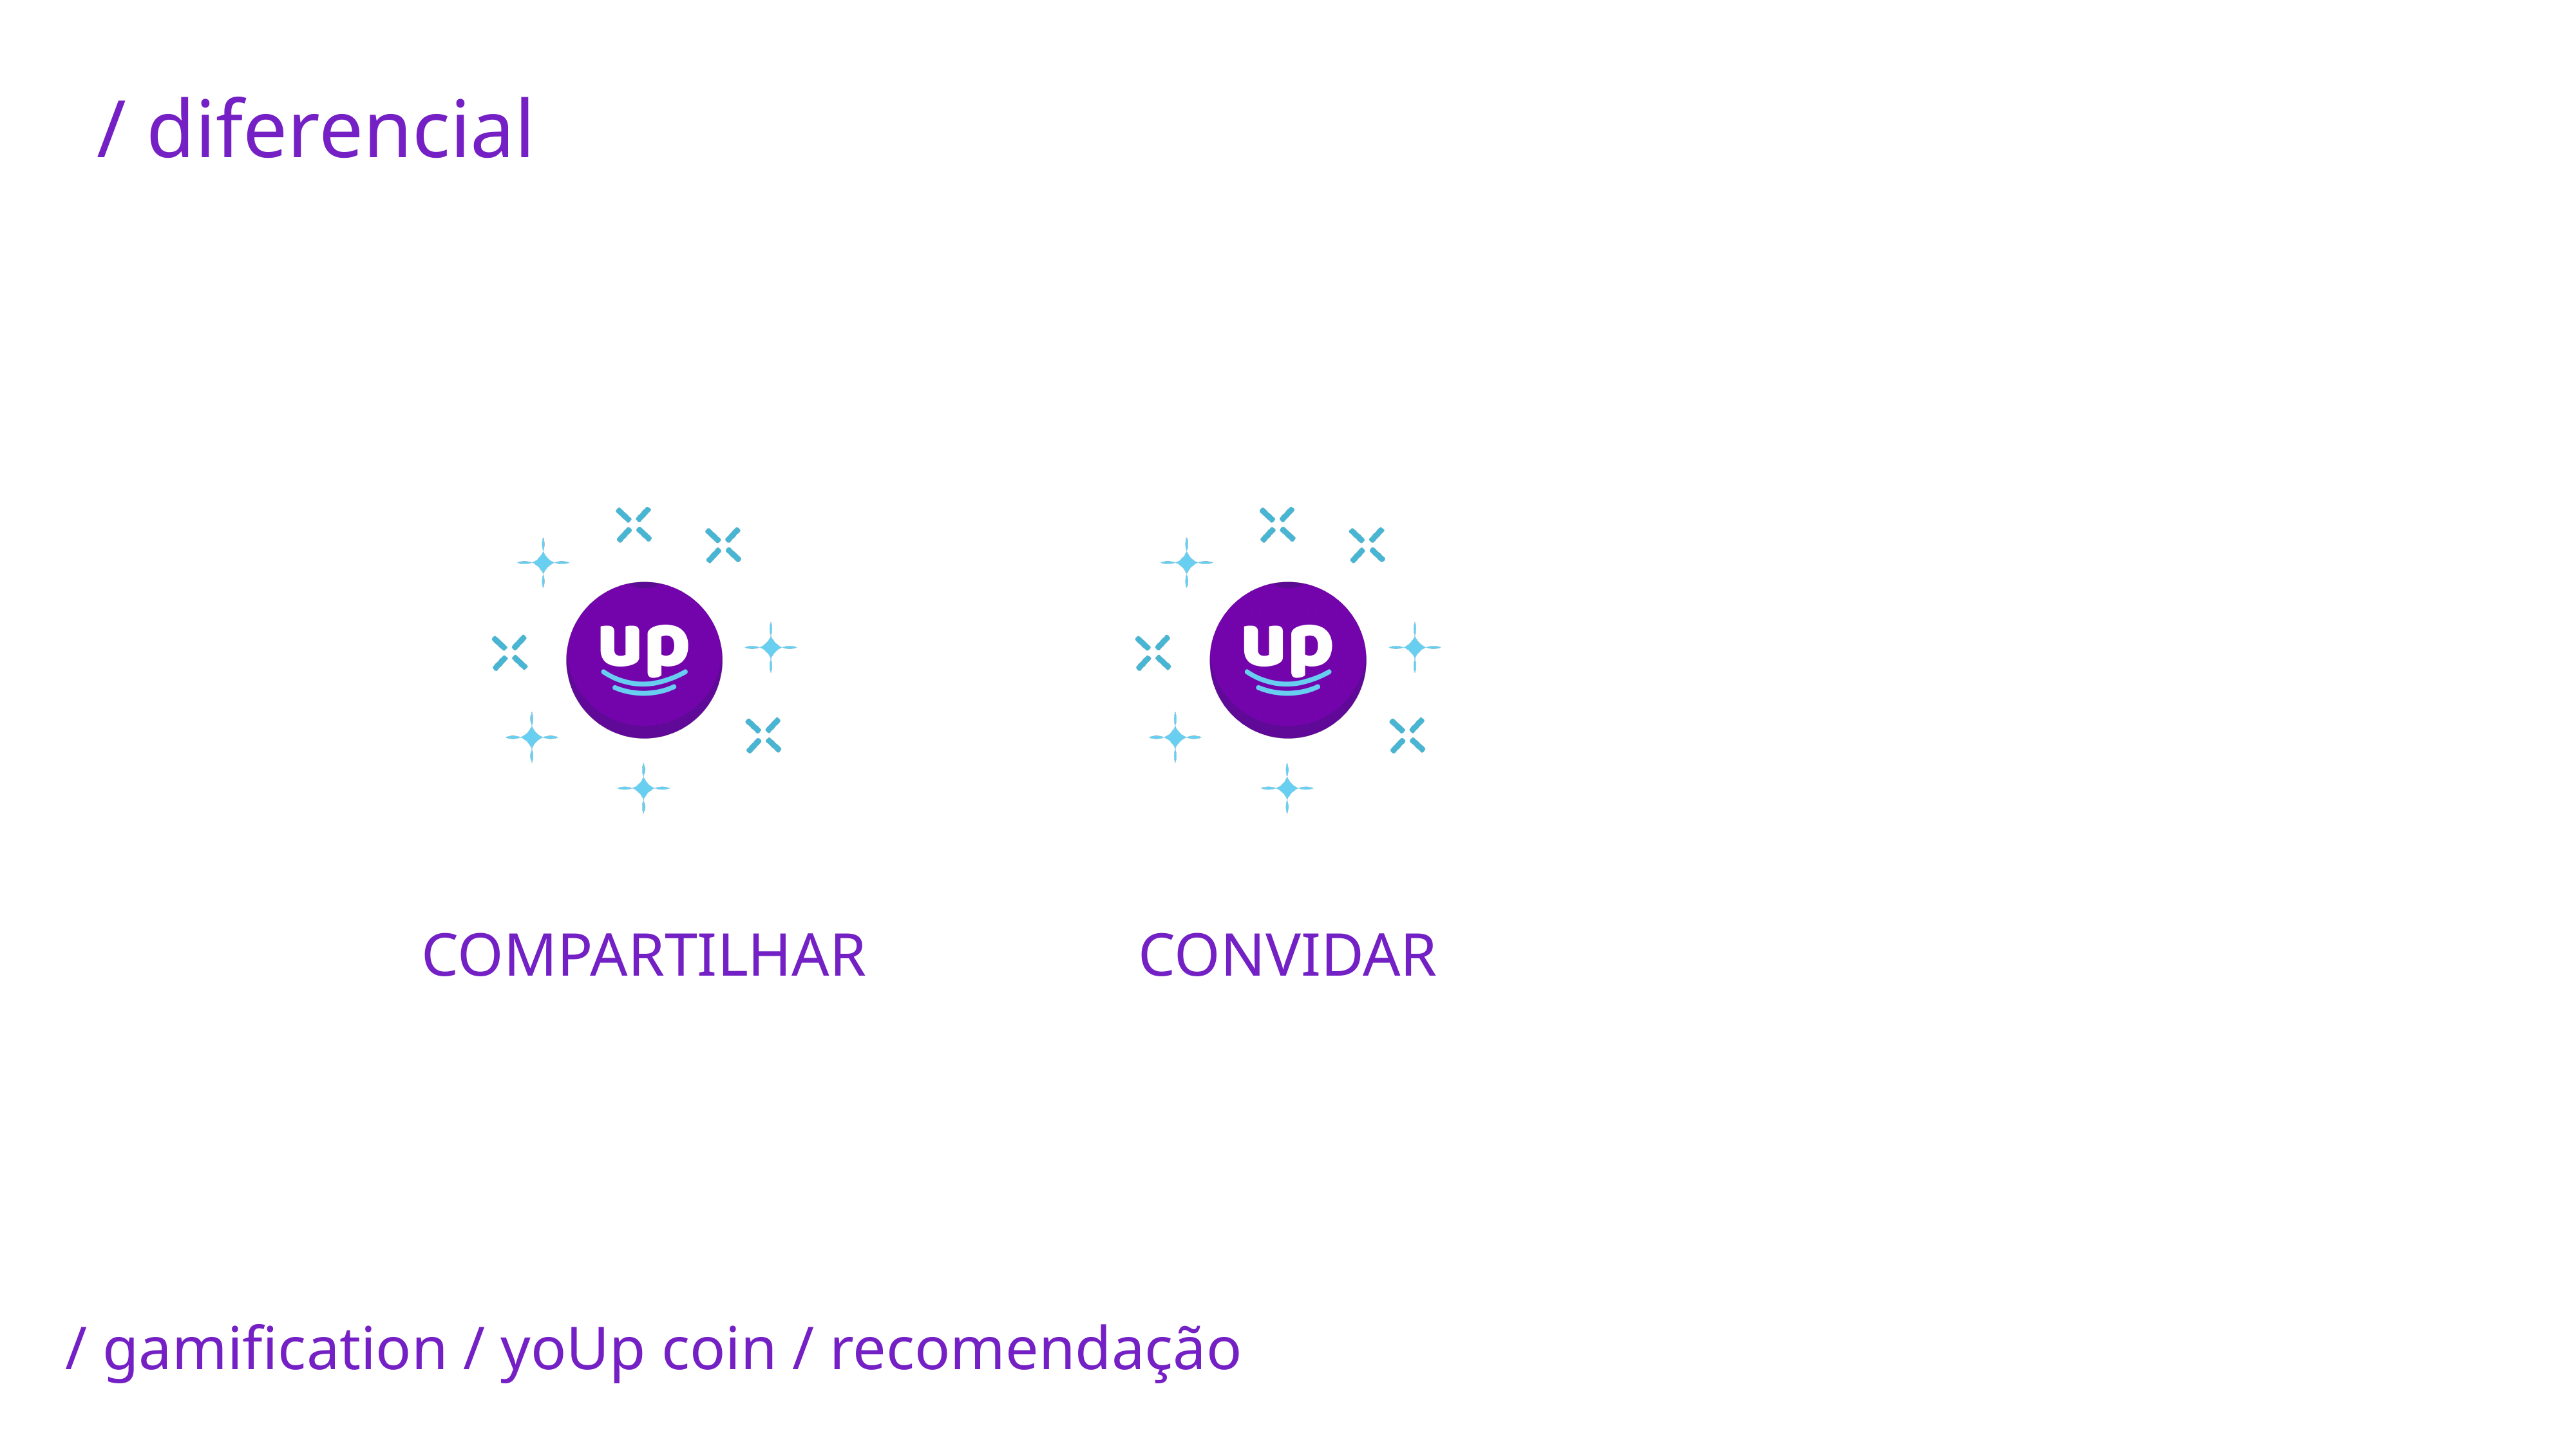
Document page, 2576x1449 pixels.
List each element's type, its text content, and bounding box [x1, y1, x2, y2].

text_box CONVIDAR [1045, 909, 1531, 1125]
picture [471, 488, 817, 833]
text_box COMPARTILHAR [401, 909, 887, 1125]
picture [1115, 488, 1461, 833]
text_box / diferencial [91, 48, 542, 178]
text_box / gamification / yoUp coin / recomendação [60, 1280, 1249, 1387]
